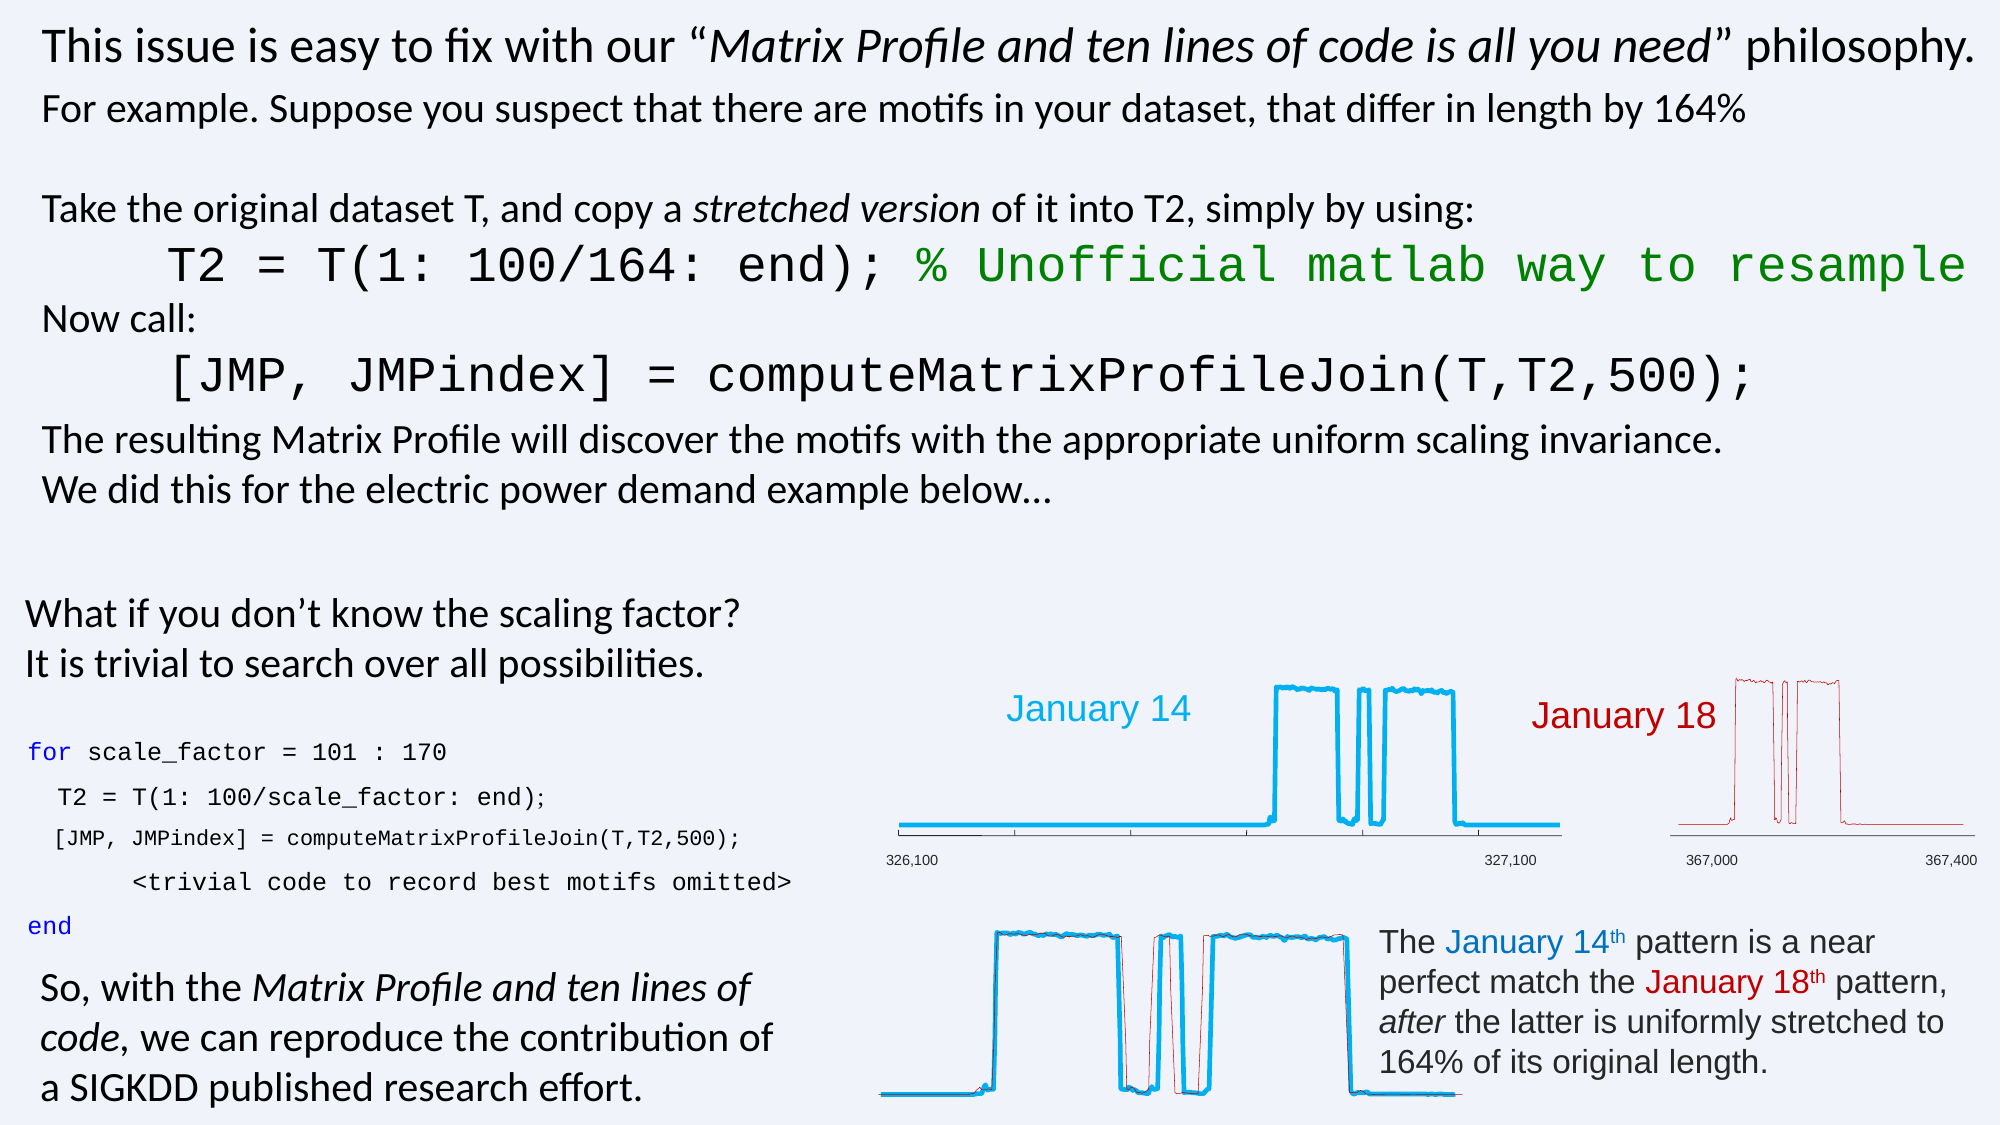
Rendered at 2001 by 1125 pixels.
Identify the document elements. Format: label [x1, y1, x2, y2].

text_box [885, 851, 1016, 869]
text_box [898, 678, 2000, 844]
text_box [1925, 851, 1978, 869]
text_box [1006, 684, 1214, 730]
text_box [0, 713, 833, 948]
text_box [1484, 851, 1537, 869]
text_box [1686, 851, 1792, 869]
text_box [10, 5, 2000, 694]
text_box [25, 920, 1962, 1118]
